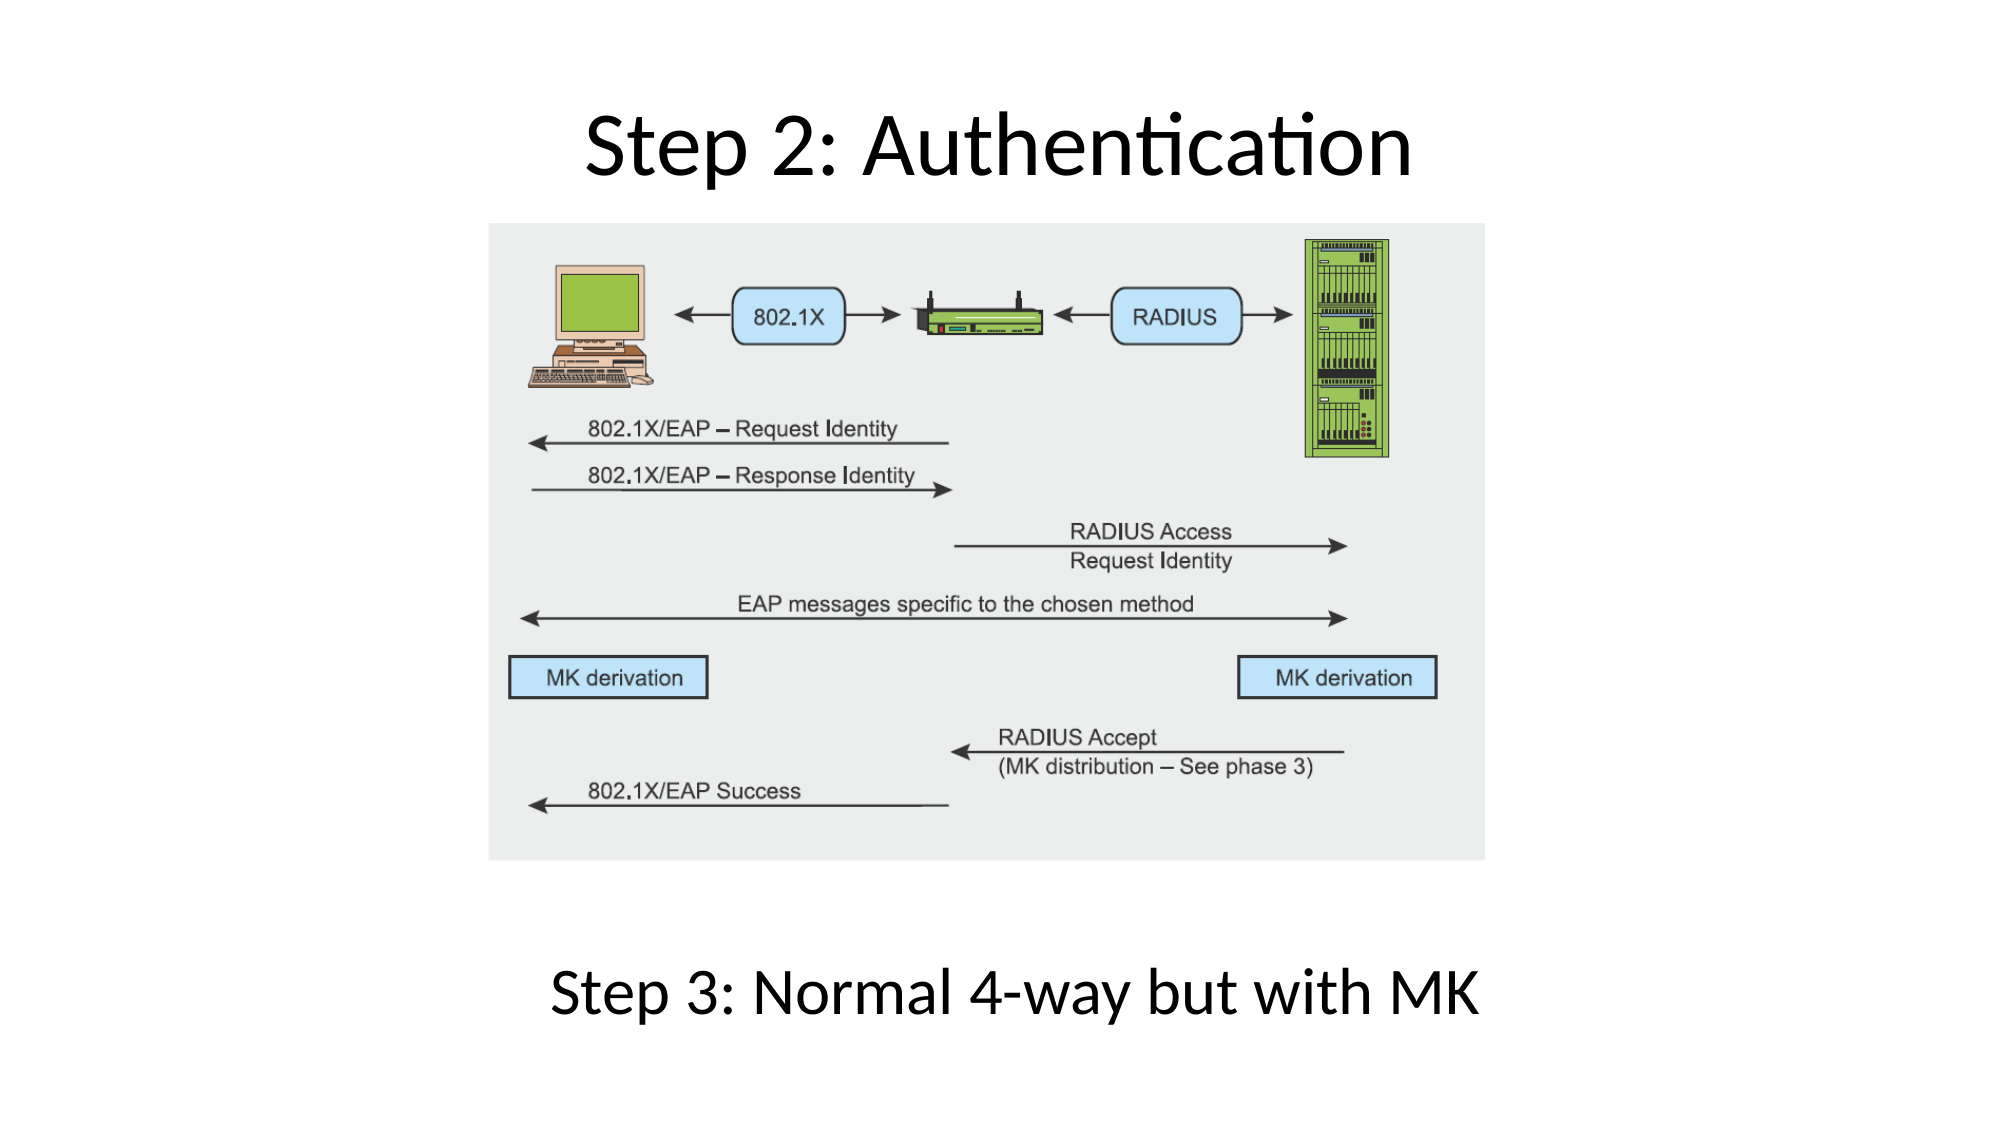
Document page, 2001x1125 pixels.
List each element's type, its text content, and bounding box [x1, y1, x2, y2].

picture [471, 209, 1493, 863]
list Step 3: Normal 4-way but with MK [307, 940, 1724, 1052]
title Step 2: Authentication [99, 45, 1900, 233]
